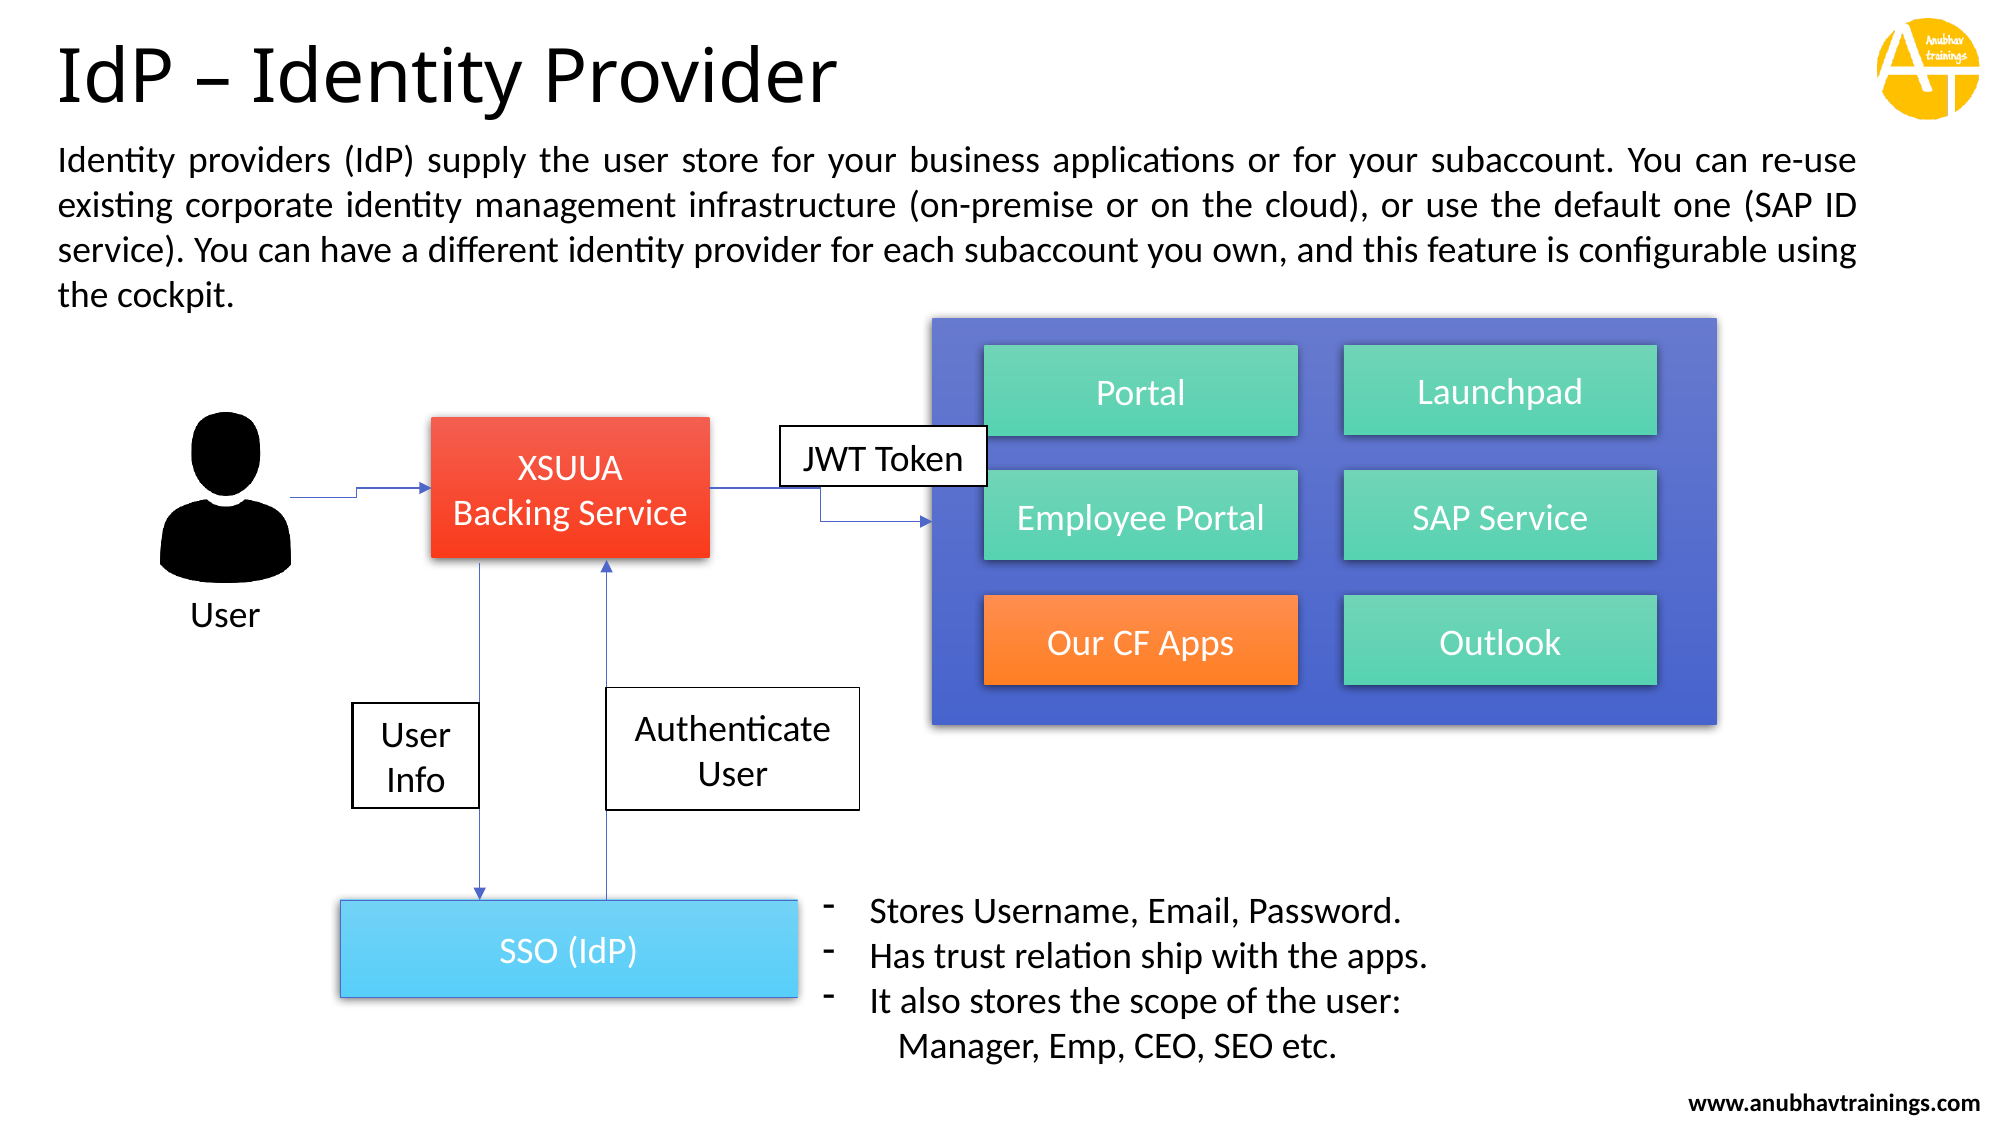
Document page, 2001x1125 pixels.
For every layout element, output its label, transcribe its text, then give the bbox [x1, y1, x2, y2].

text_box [709, 487, 933, 522]
text_box XSUUA Backing Service [431, 417, 710, 558]
text_box SSO (IdP) [339, 899, 798, 998]
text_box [160, 412, 290, 644]
picture [1866, 11, 1985, 128]
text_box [289, 487, 432, 498]
text_box Authenticate User [607, 687, 860, 811]
text_box JWT Token [779, 425, 932, 487]
footer www.anubhavtrainings.com [1669, 1089, 2000, 1114]
text_box Identity providers (IdP) supply the user store for your business applications or for your subaccount. You can re-use existing corporate identity management infrastructure (on-premise or on the cloud), or use the default one (SAP ID service). You can have a different identity provider for each subaccount you own, and this feature is configurable using the cockpit. [42, 127, 1874, 323]
text_box IdP – Identity Provider [42, 30, 1866, 127]
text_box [932, 318, 1717, 725]
text_box Stores Username, Email, Password. Has trust relation ship with the apps. It also stores the scope of the user: Manager, Emp, CEO, SEO etc. [807, 878, 1458, 1074]
text_box User Info [351, 702, 479, 809]
